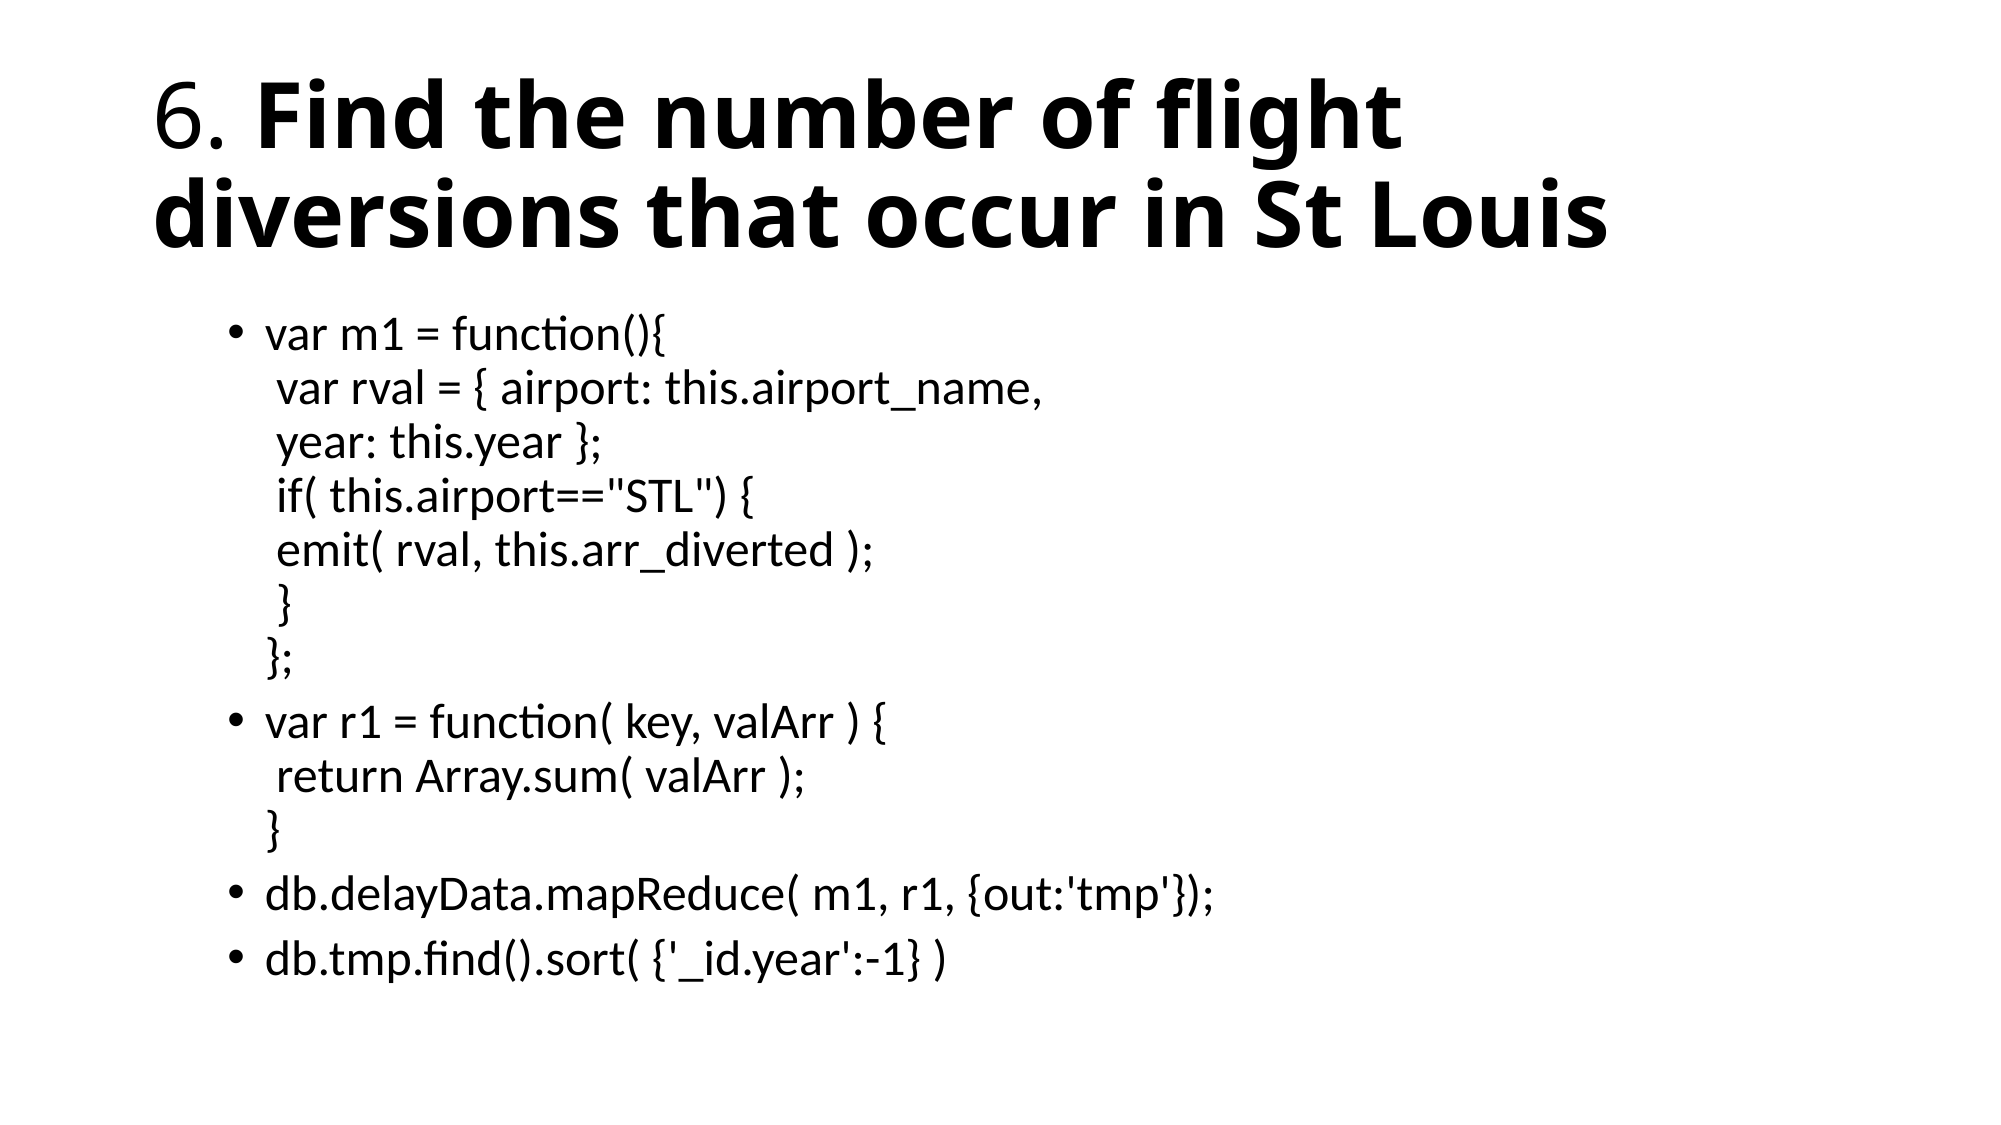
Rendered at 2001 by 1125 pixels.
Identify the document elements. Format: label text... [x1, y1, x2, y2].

list var m1 = function(){ var rval = { airport: this.airport_name, year: this.year }; if( this.airport=="STL") { emit( rval, this.arr_diverted ); } }; var r1 = function( key, valArr ) { return Array.sum( valArr ); } db.delayData.mapReduce( m1, r1, {out:'tmp'}); db.tmp.find().sort( {'_id.year':-1} ) [137, 299, 1863, 1014]
title 6. Find the number of flight diversions that occur in St Louis [137, 59, 1863, 278]
